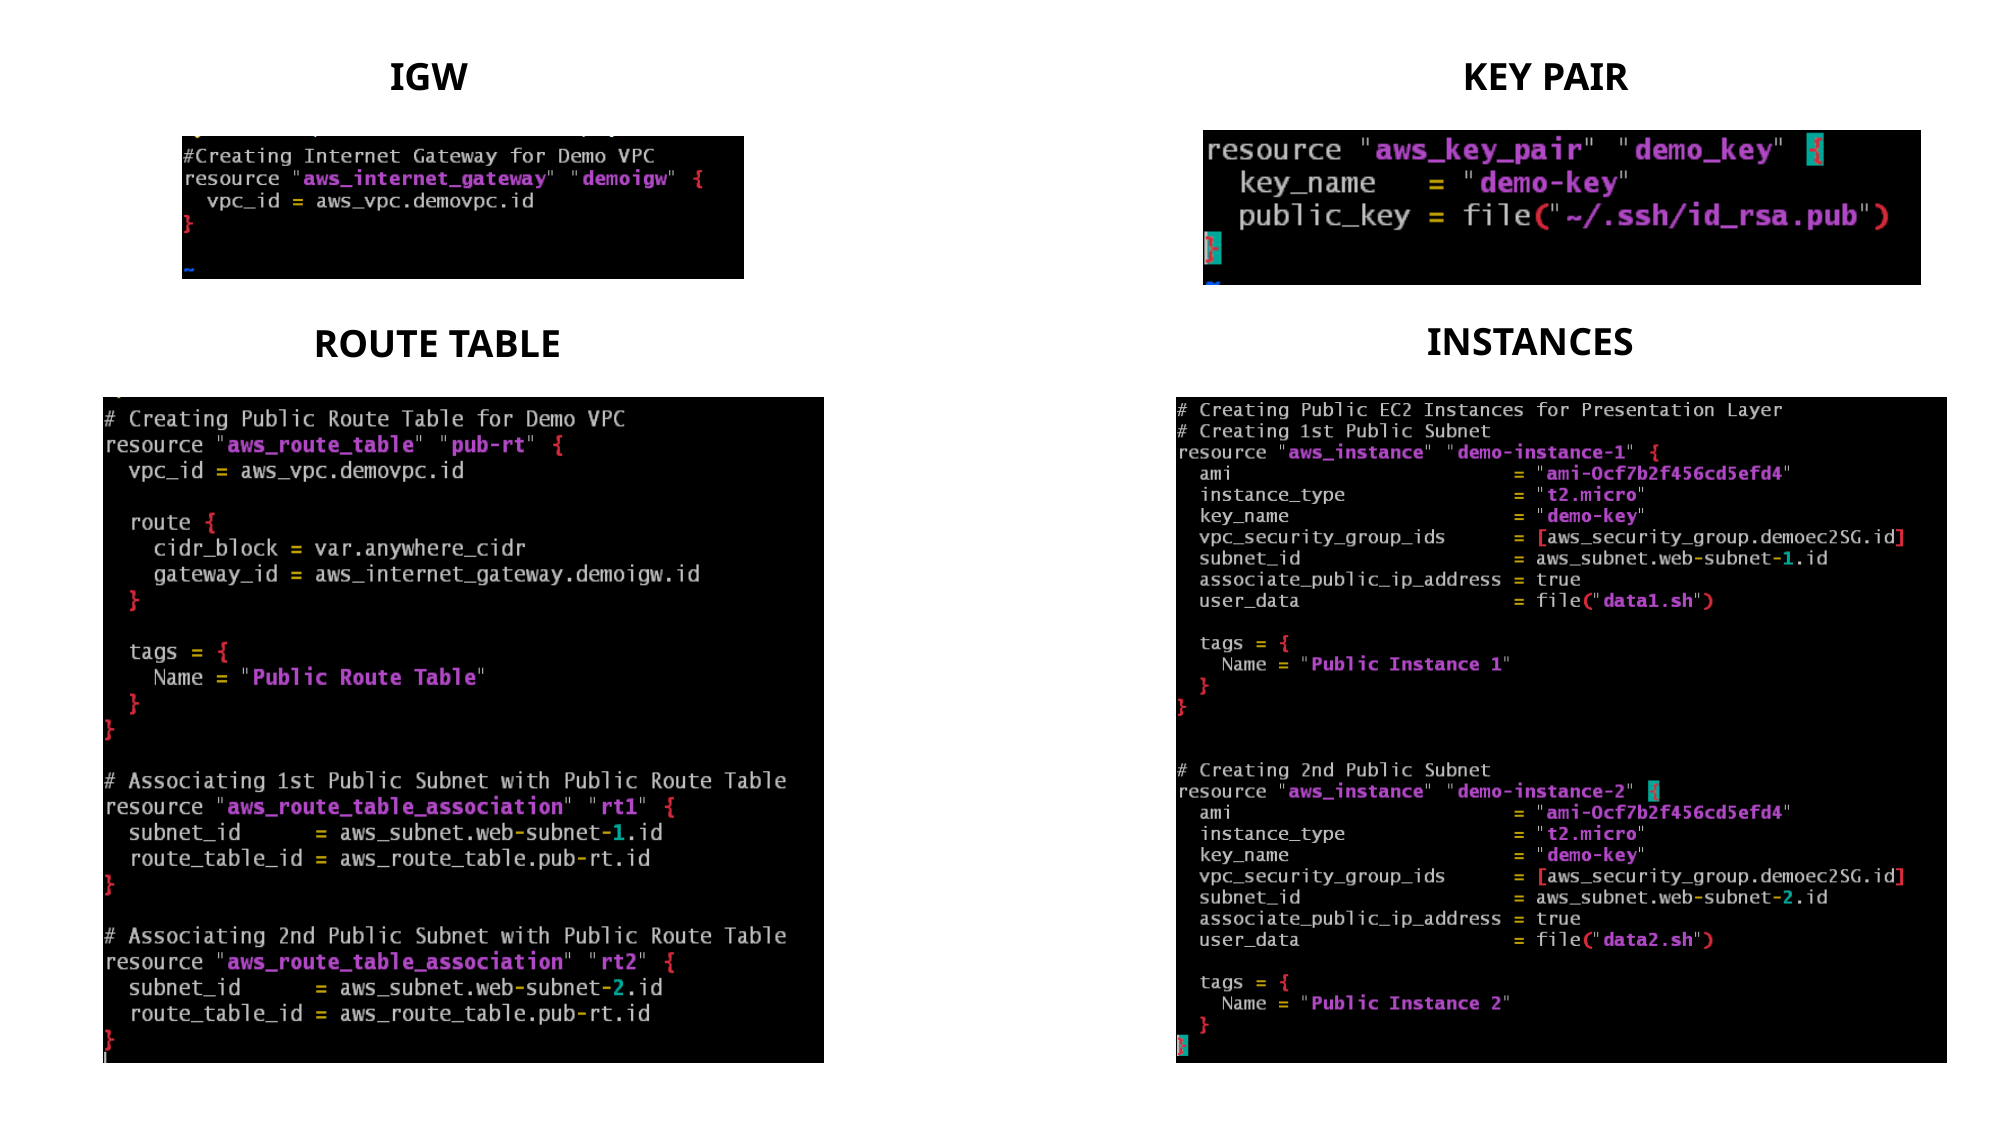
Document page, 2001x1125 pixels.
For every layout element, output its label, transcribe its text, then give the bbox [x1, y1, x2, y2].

picture [1176, 397, 1947, 1063]
text_box ROUTE TABLE [298, 312, 628, 372]
text_box IGW [375, 45, 603, 106]
text_box INSTANCES [1412, 310, 1678, 371]
picture [182, 136, 744, 279]
picture [103, 397, 824, 1063]
text_box KEY PAIR [1447, 45, 1676, 106]
picture [1203, 130, 1921, 286]
